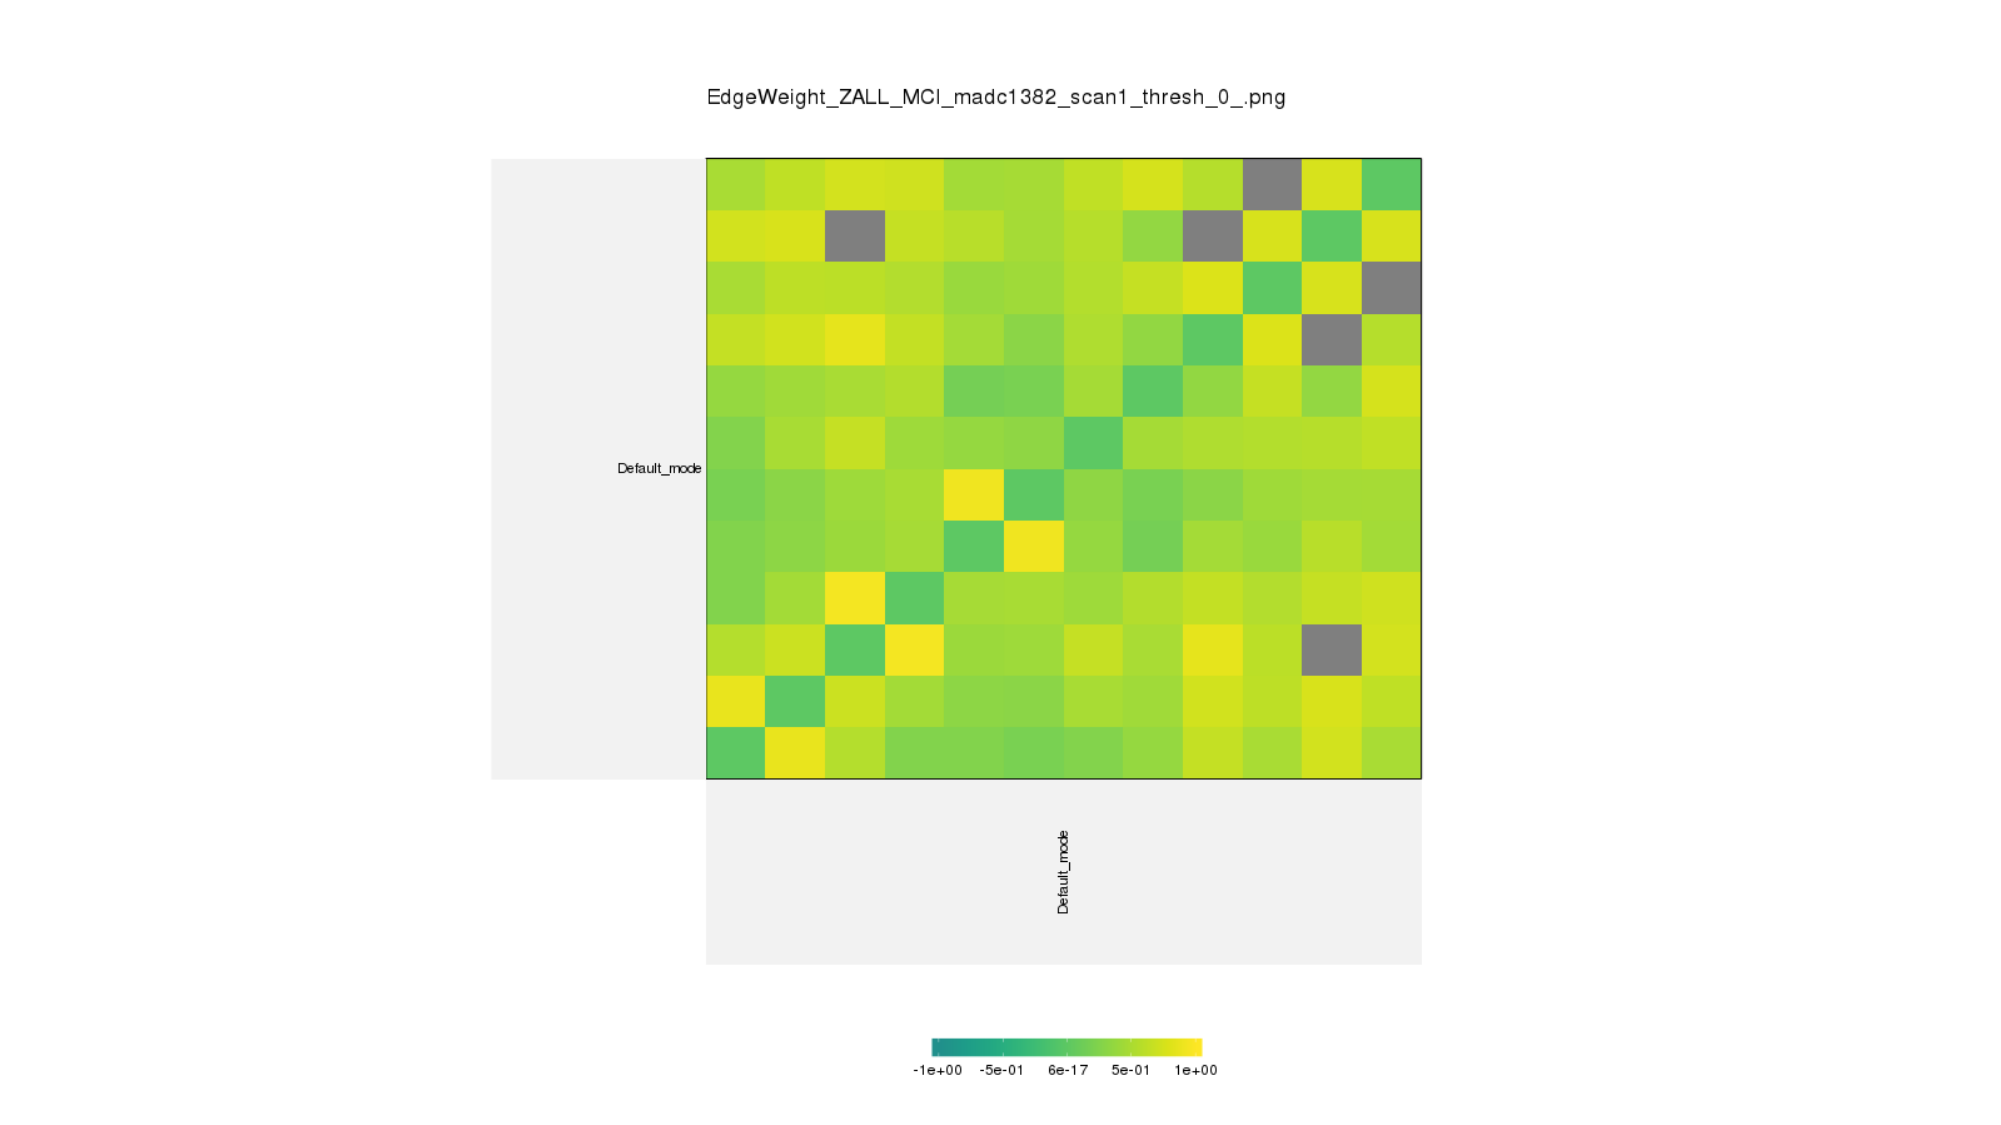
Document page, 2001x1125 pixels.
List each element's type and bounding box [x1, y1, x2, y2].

picture [455, 0, 1457, 1125]
